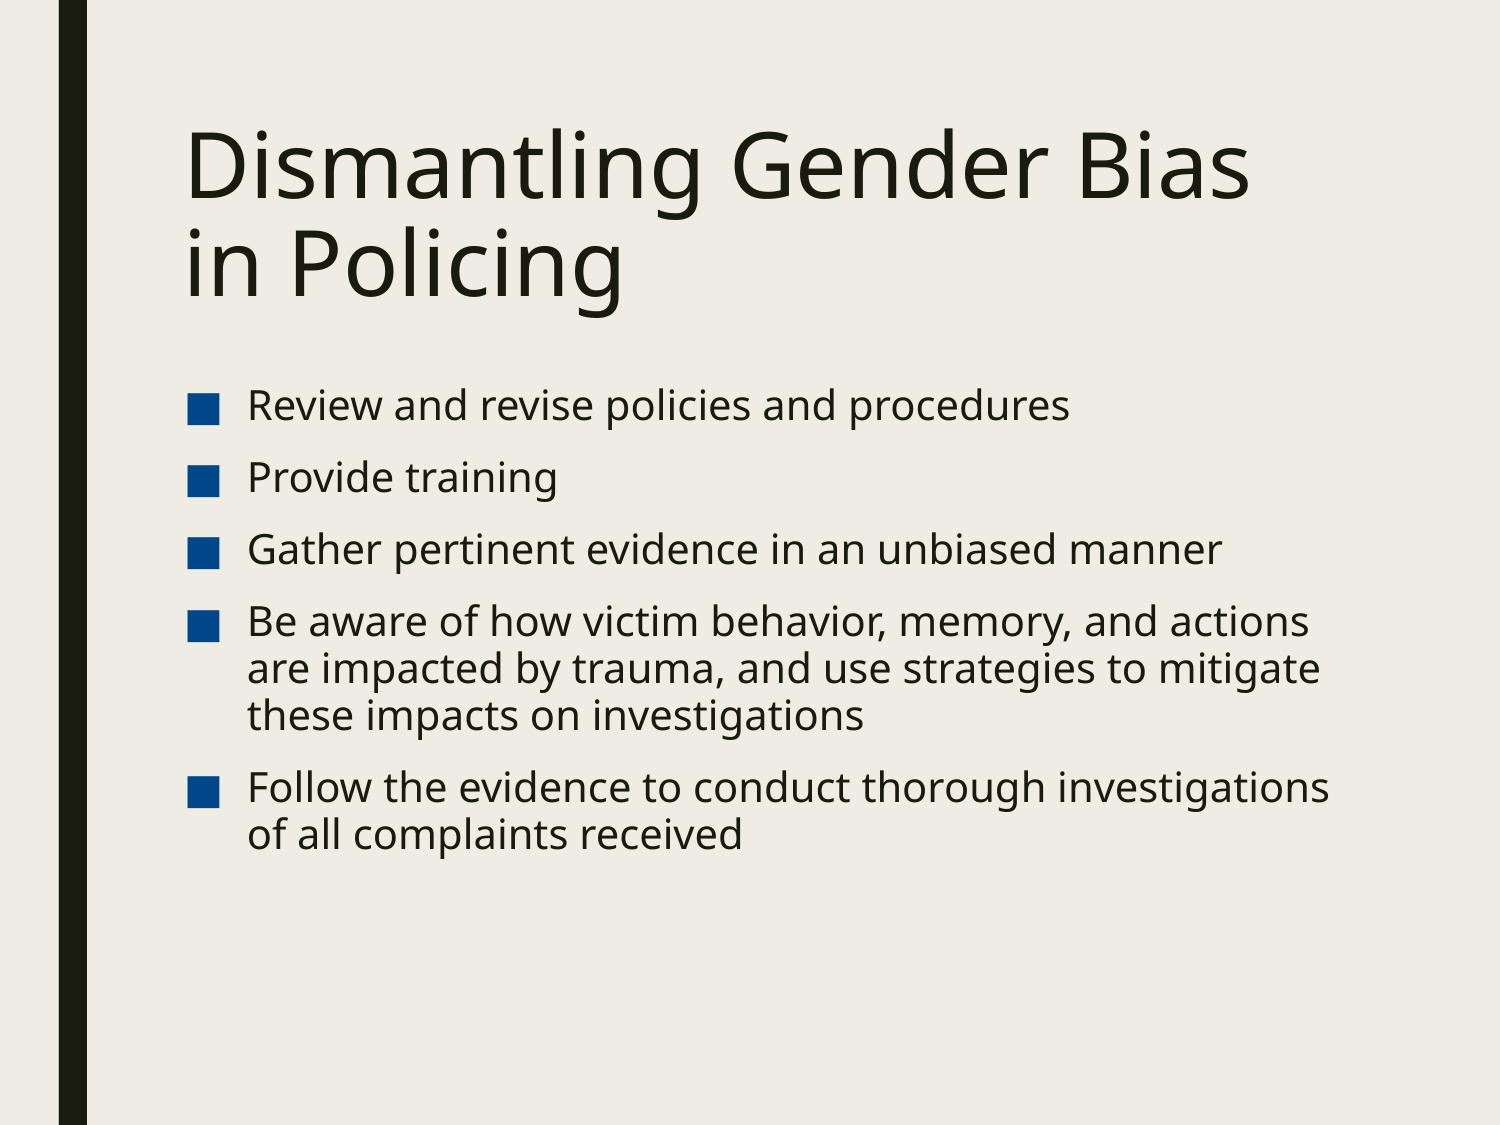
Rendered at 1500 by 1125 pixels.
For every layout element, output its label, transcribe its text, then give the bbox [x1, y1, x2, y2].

list Review and revise policies and procedures Provide training Gather pertinent evidence in an unbiased manner Be aware of how victim behavior, memory, and actions are impacted by trauma, and use strategies to mitigate these impacts on investigations Follow the evidence to conduct thorough investigations of all complaints received [168, 375, 1351, 1013]
title Dismantling Gender Bias in Policing [168, 112, 1351, 357]
